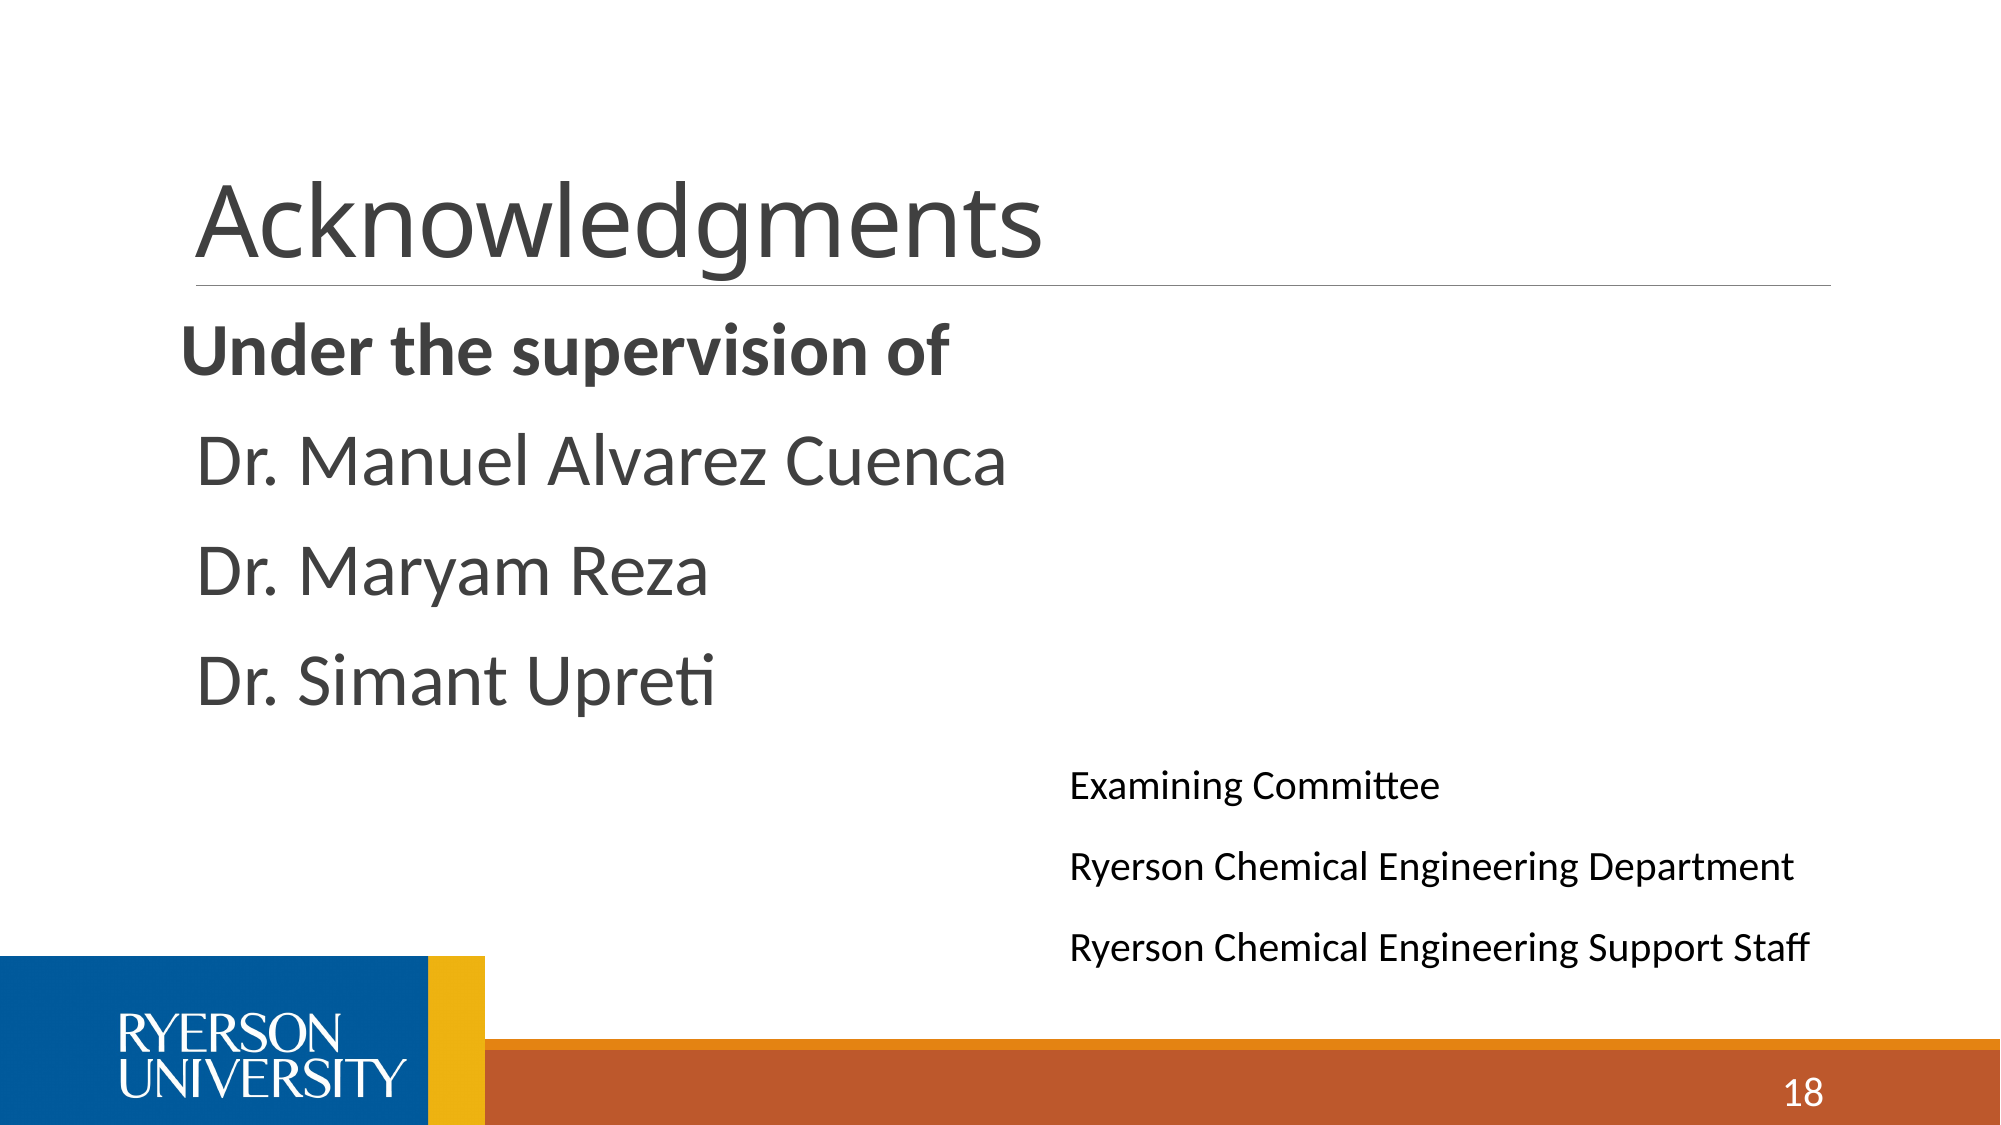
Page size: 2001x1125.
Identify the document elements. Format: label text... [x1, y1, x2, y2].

list Under the supervision of Dr. Manuel Alvarez Cuenca Dr. Maryam Reza Dr. Simant Upreti [180, 302, 1830, 963]
slide_number 18 [1624, 1059, 1840, 1120]
title Acknowledgments [180, 47, 1830, 285]
text_box Examining Committee Ryerson Chemical Engineering Department Ryerson Chemical Engineering Support Staff [1054, 740, 1893, 1125]
picture [0, 956, 485, 1125]
